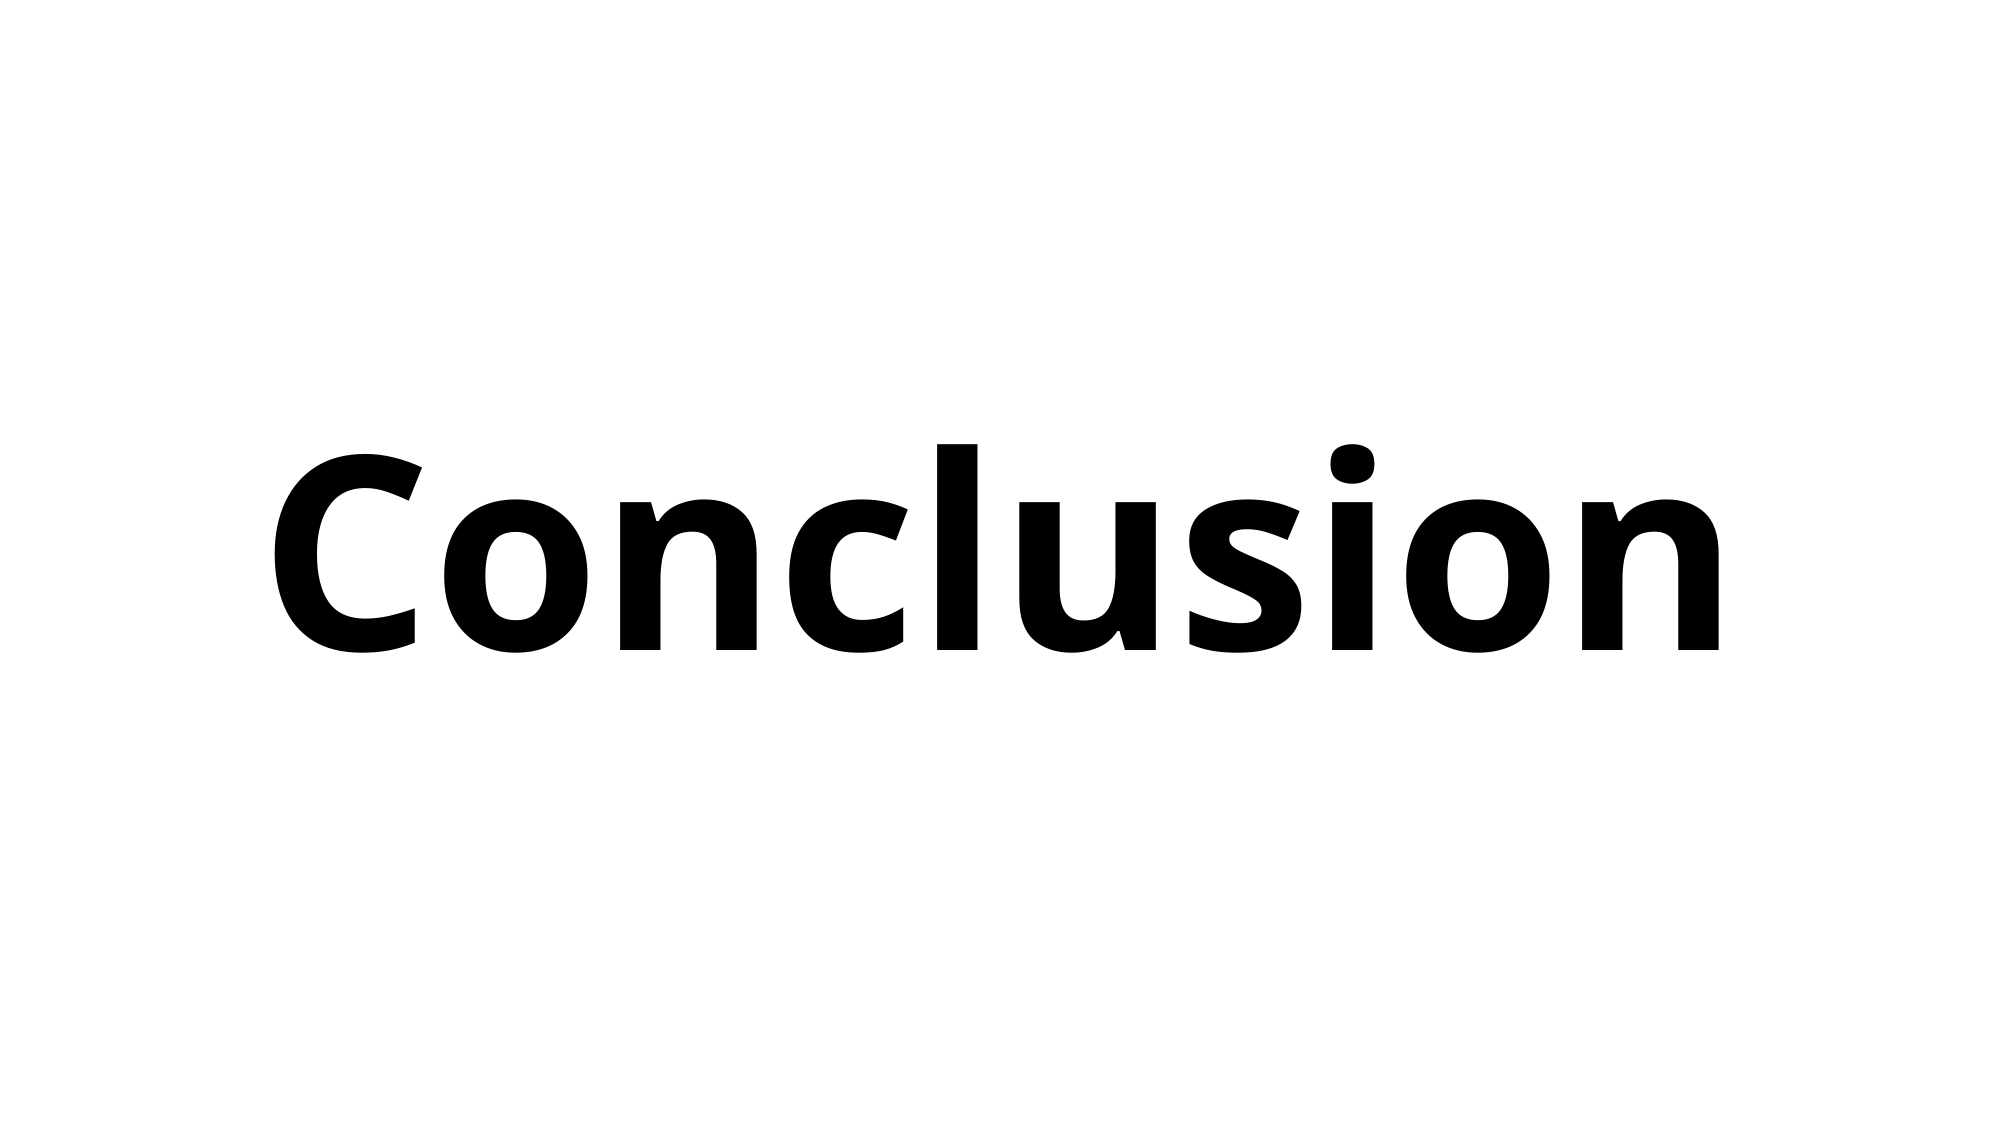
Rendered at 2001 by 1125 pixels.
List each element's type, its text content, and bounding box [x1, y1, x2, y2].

title Conclusion [0, 0, 2000, 1125]
